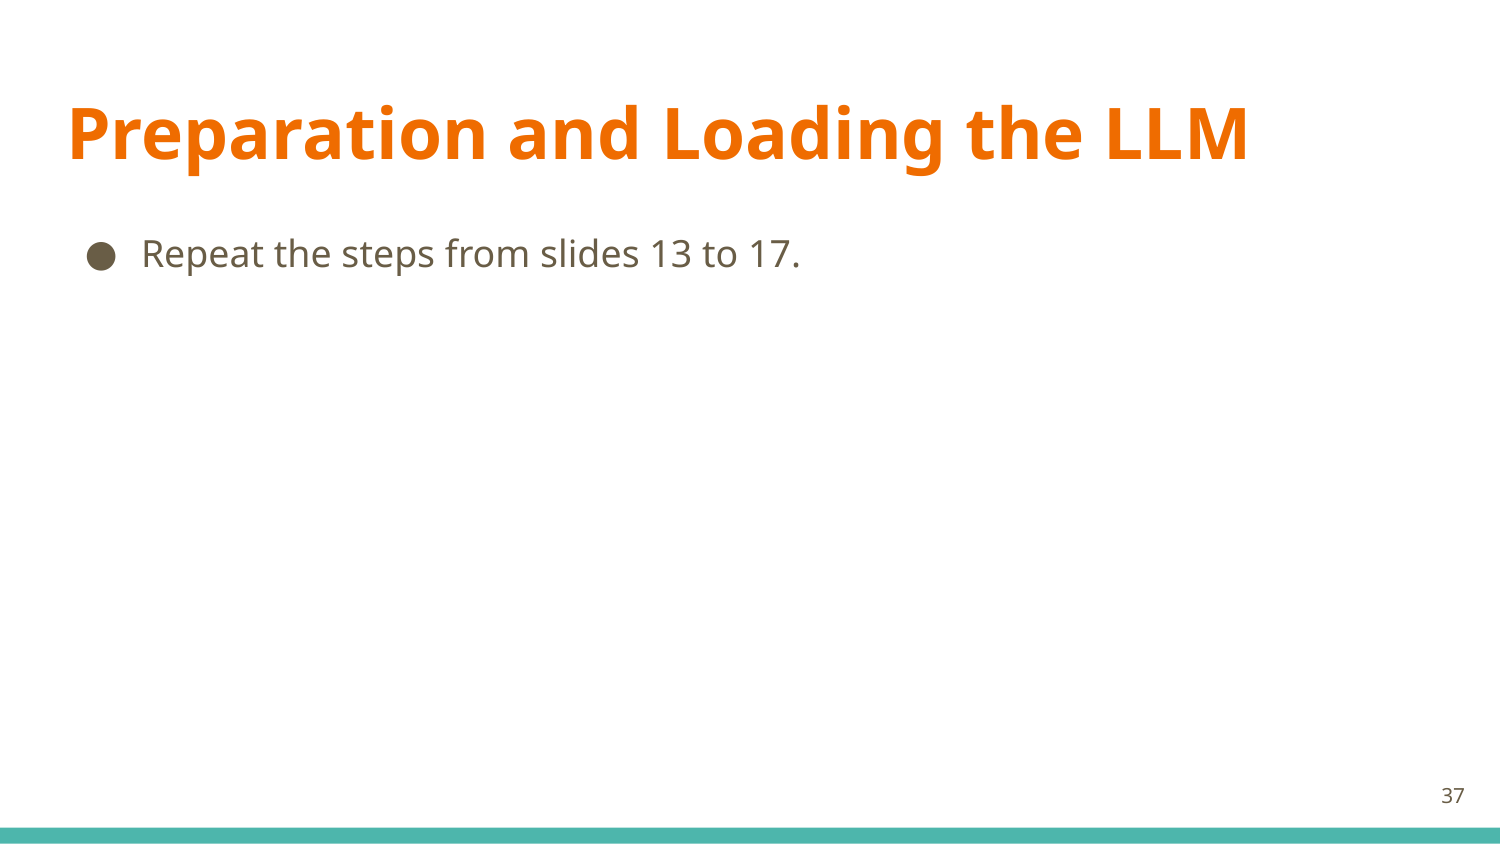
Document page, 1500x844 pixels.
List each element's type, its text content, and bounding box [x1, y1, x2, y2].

slide_number 37 [1389, 764, 1480, 830]
list Repeat the steps from slides 13 to 17. [51, 207, 1449, 750]
title Preparation and Loading the LLM [51, 72, 1449, 189]
